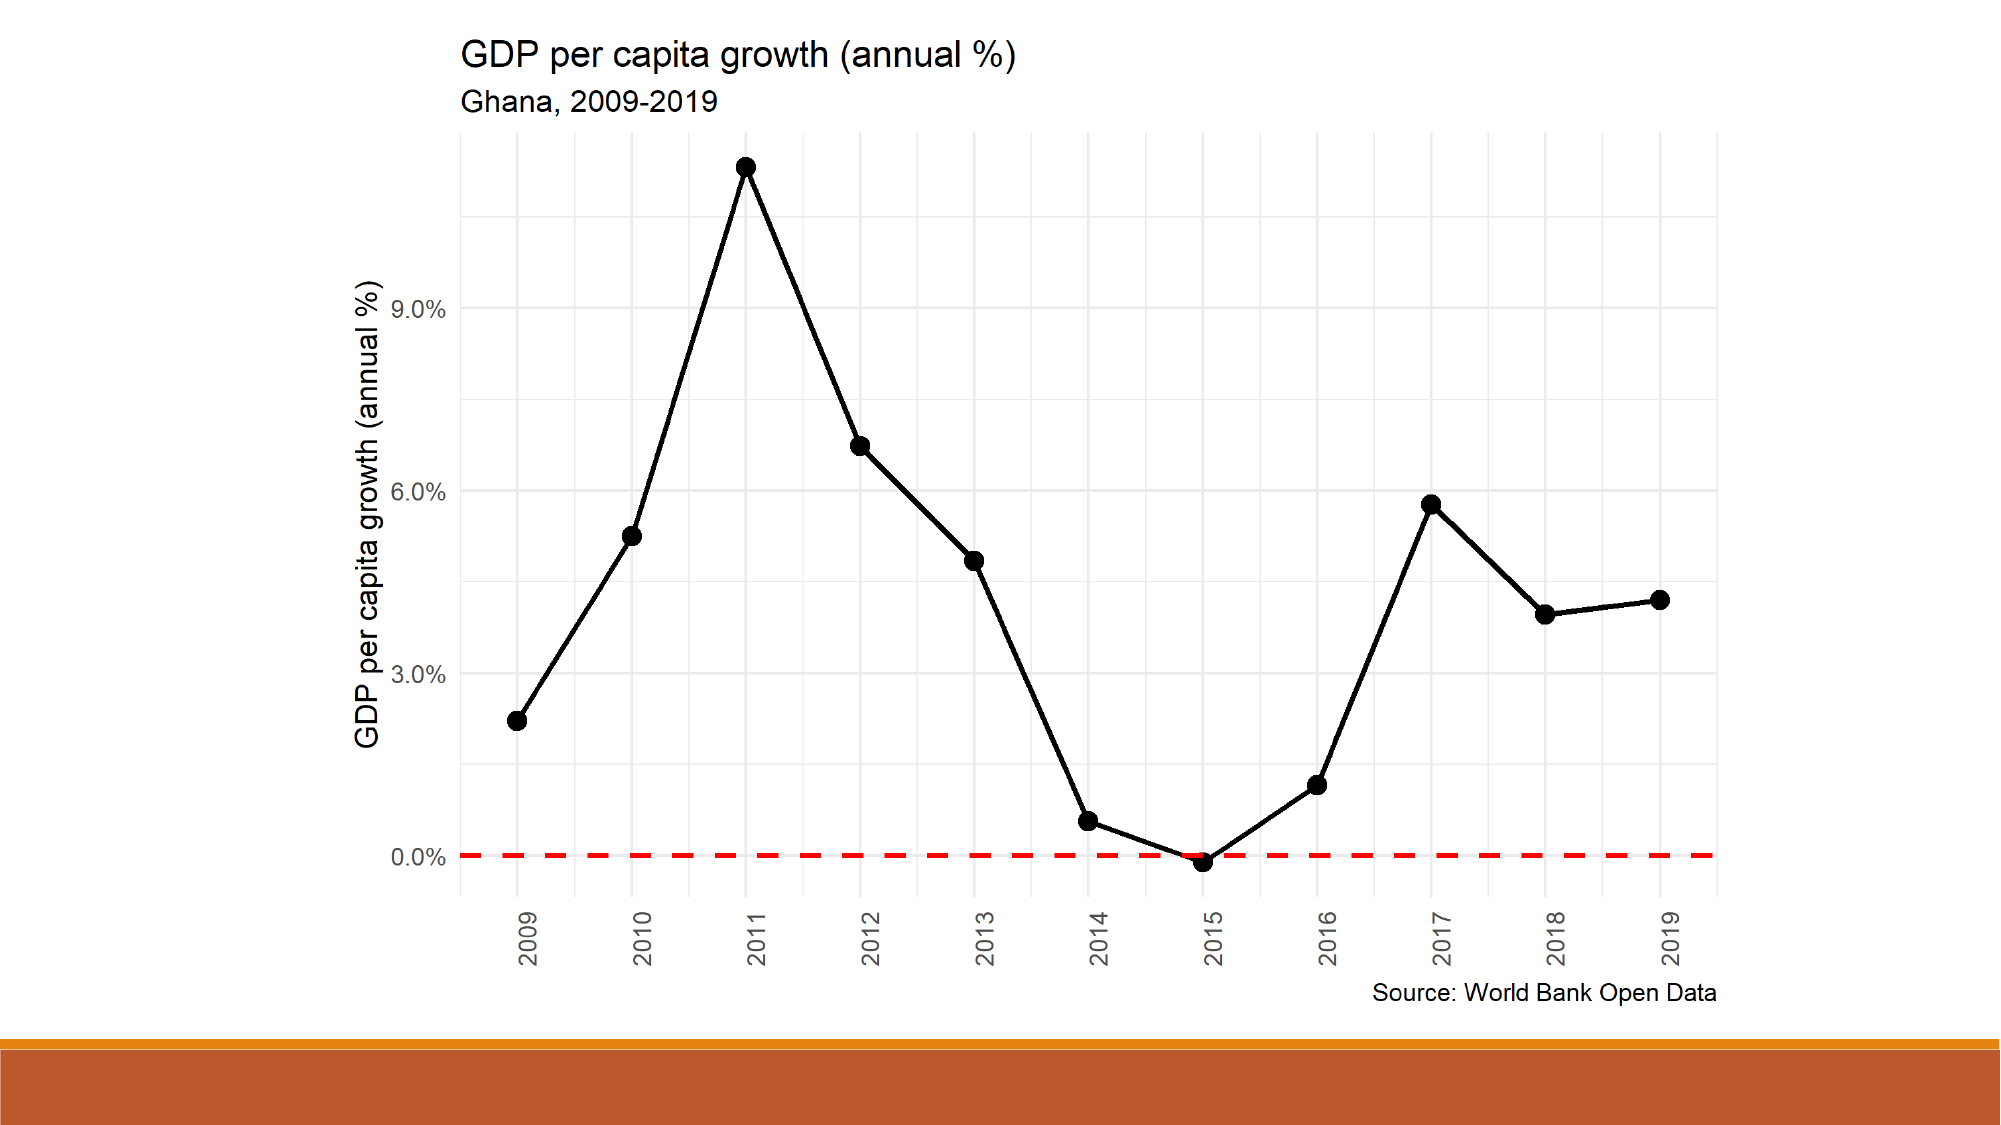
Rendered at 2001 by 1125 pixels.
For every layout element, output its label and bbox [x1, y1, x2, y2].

list [338, 24, 1733, 1021]
